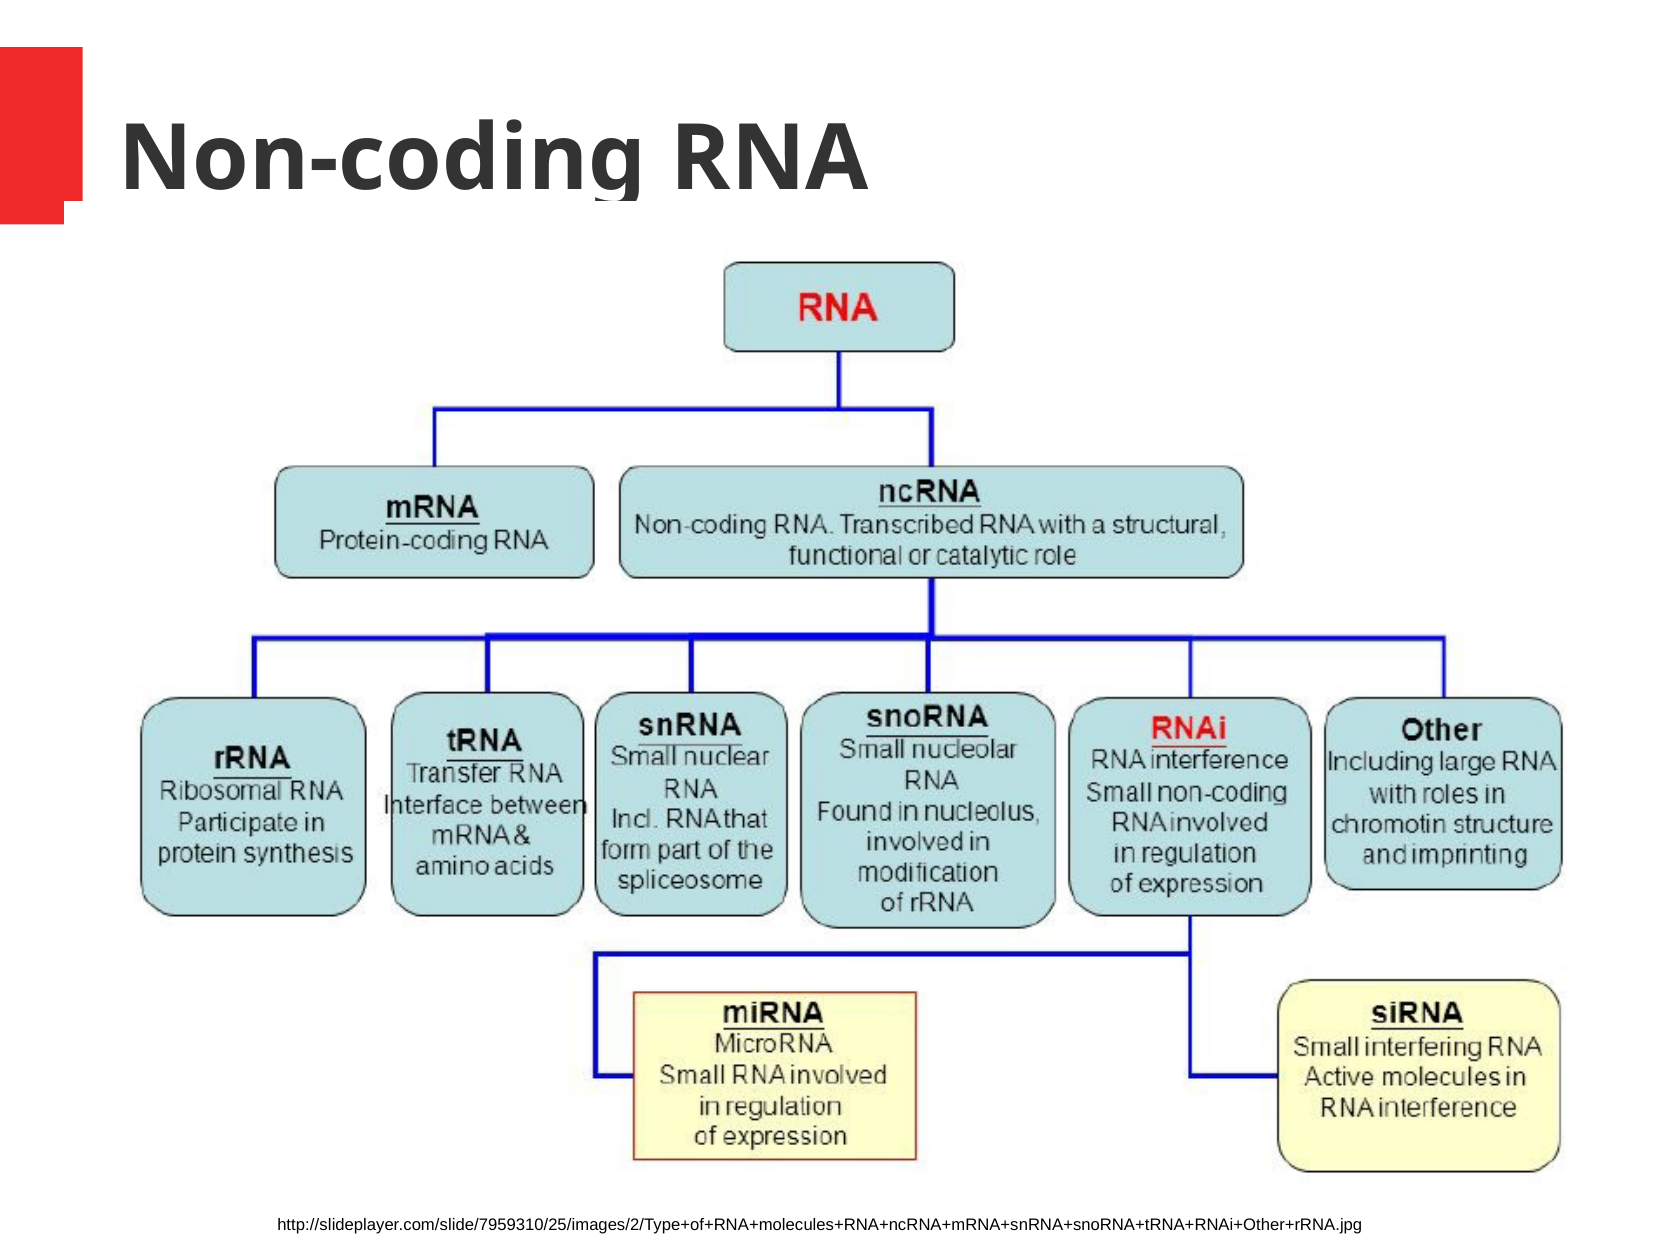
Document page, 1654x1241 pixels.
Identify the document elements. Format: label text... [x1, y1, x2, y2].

title Non-coding RNA [118, 49, 1571, 200]
picture [64, 201, 1577, 1200]
text_box http://slideplayer.com/slide/7959310/25/images/2/Type+of+RNA+molecules+RNA+ncRNA+mRNA+snRNA+snoRNA+tRNA+RNAi+Other+rRNA.jpg [262, 1206, 1379, 1241]
